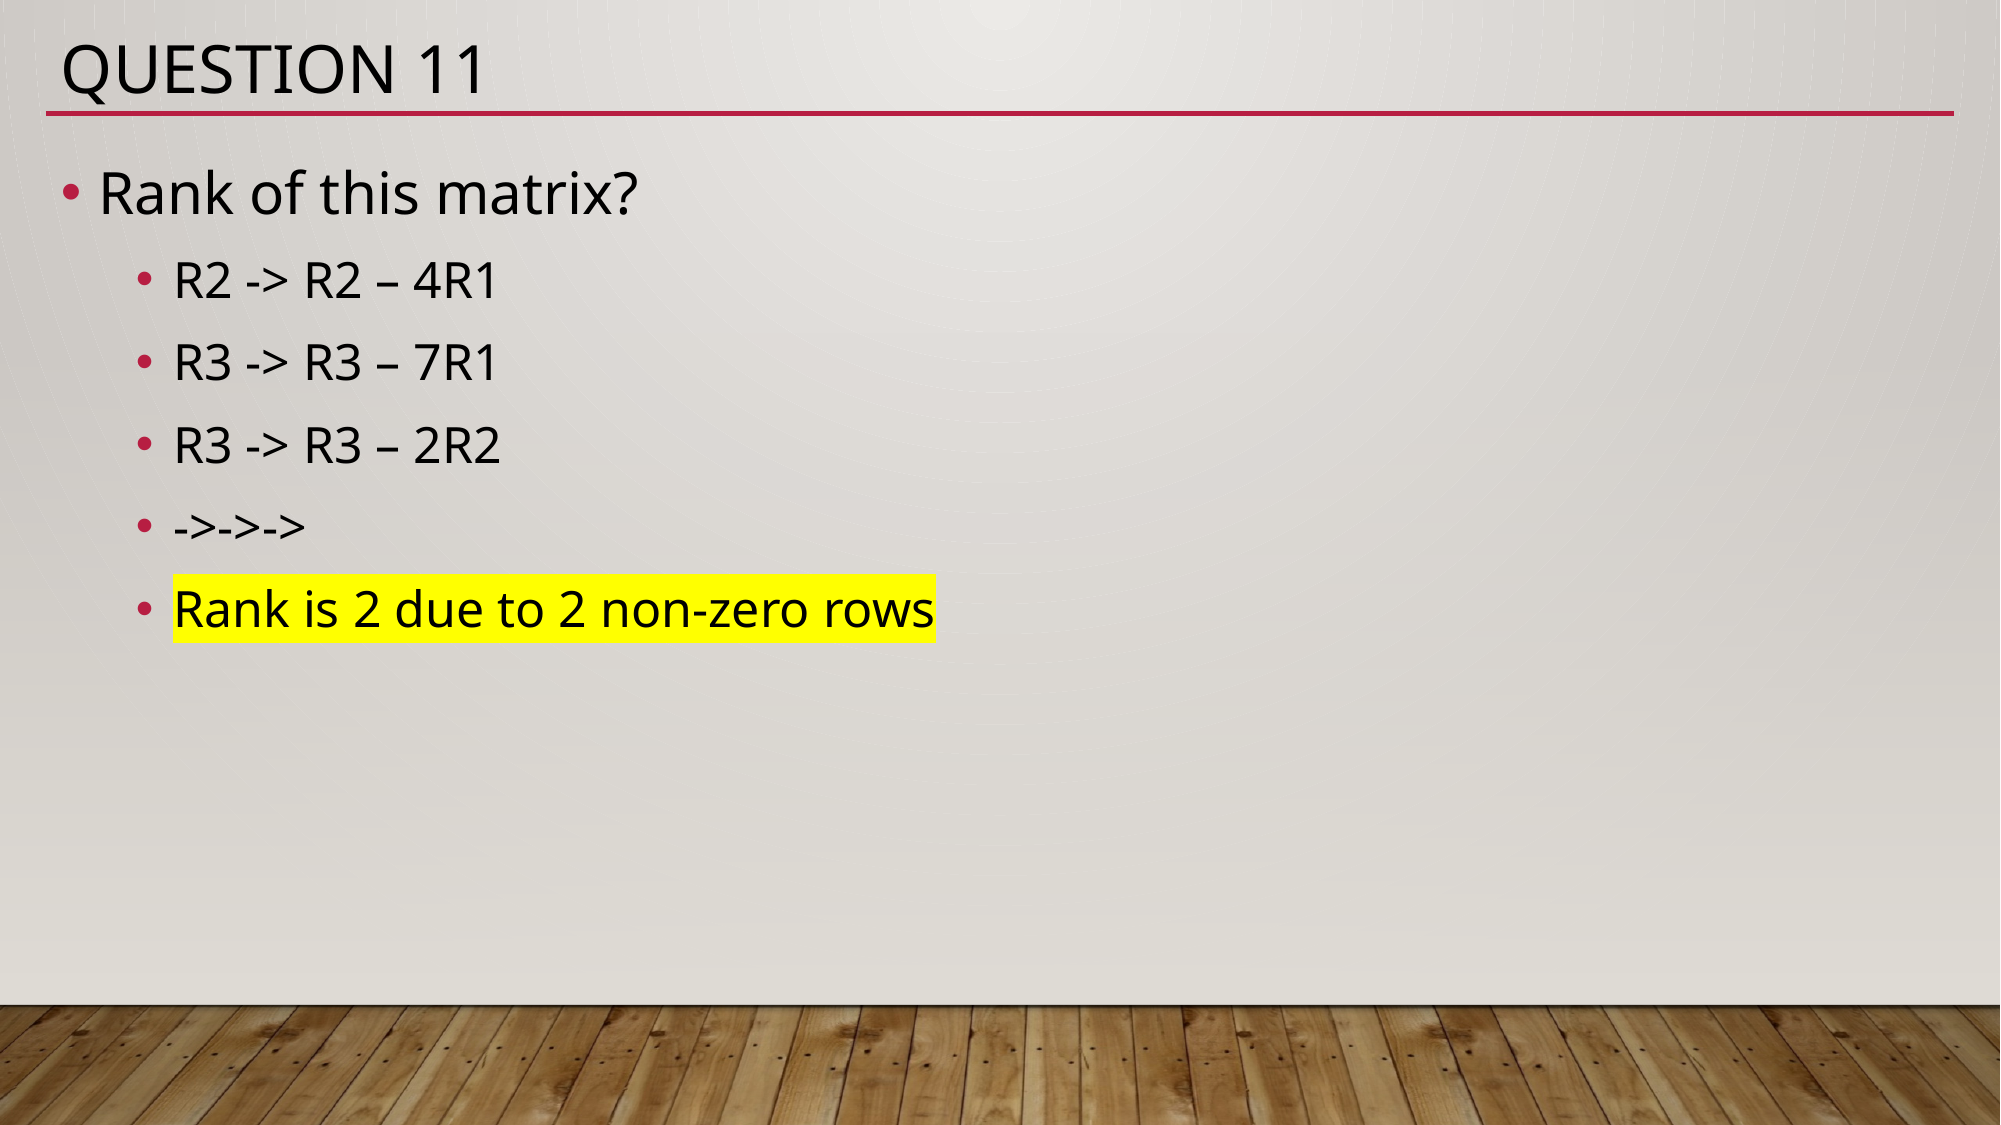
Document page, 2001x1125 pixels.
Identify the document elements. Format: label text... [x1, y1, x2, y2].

picture [0, 1005, 2000, 1125]
title Question 11 [45, 28, 1954, 201]
